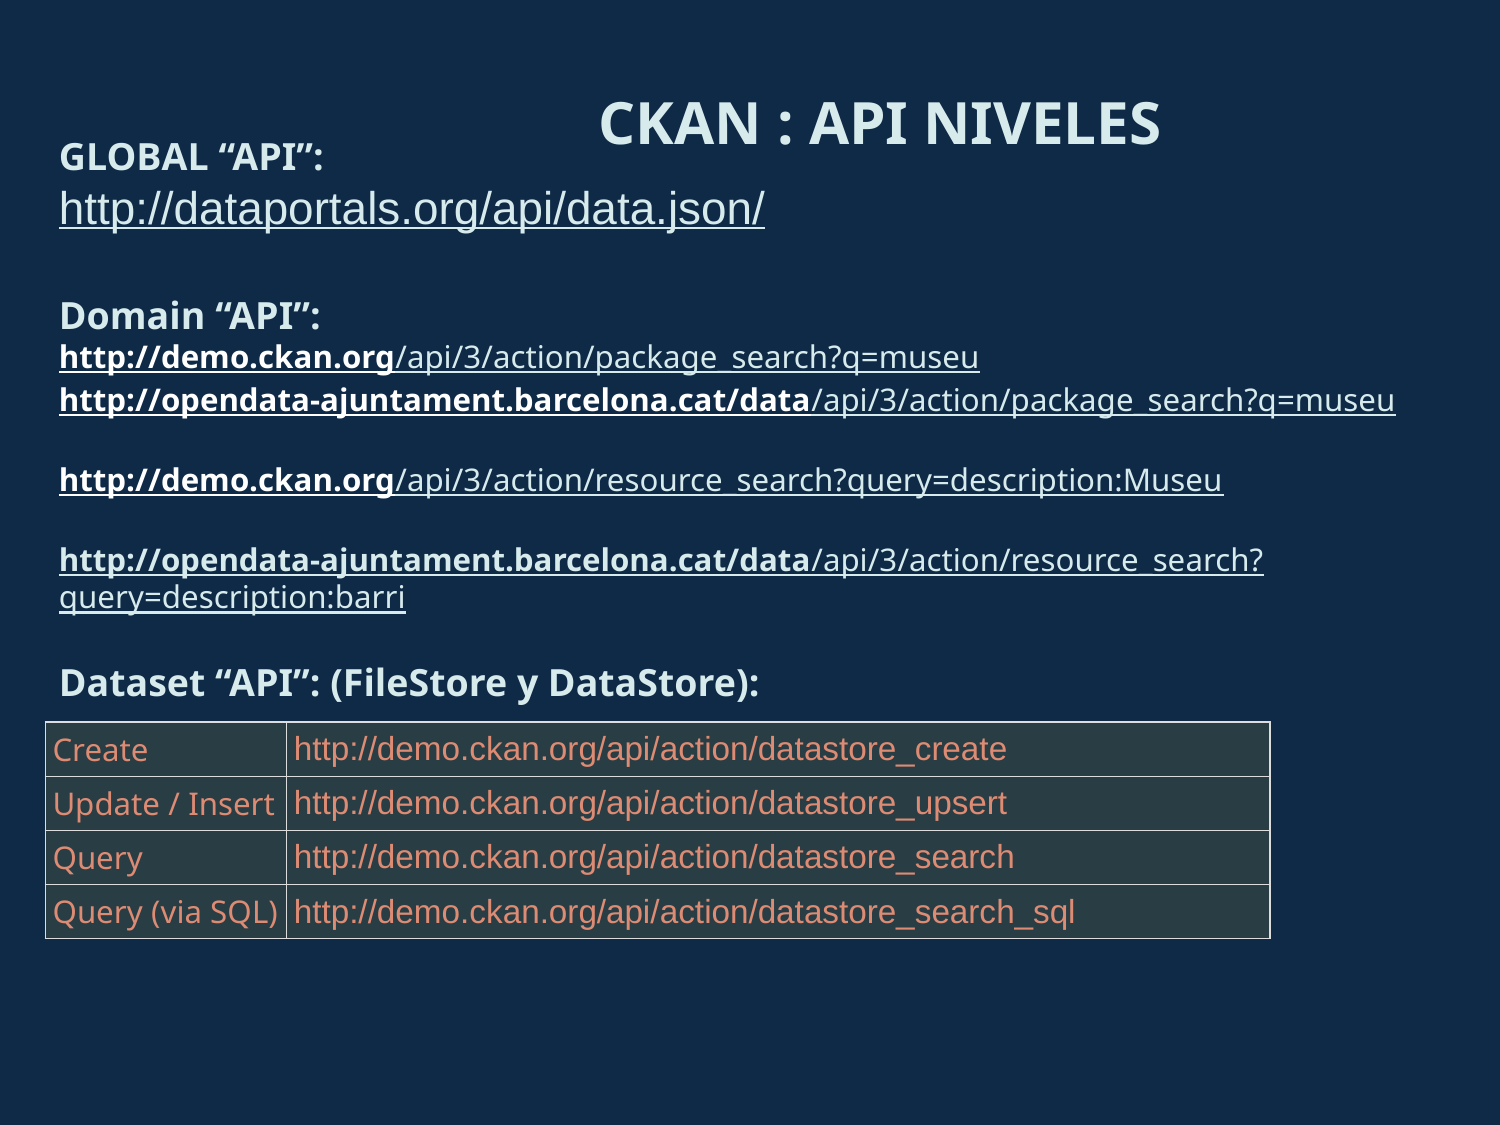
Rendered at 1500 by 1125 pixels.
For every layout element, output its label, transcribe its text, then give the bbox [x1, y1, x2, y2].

table_cell Query [46, 831, 286, 884]
text_box GLOBAL “API”: http://dataportals.org/api/data.json/ [45, 119, 1039, 278]
table_header Create [46, 723, 286, 776]
table_header http://demo.ckan.org/api/action/datastore_create [287, 723, 1269, 776]
table_cell http://demo.ckan.org/api/action/datastore_search_sql [287, 885, 1269, 938]
text_box Dataset “API”: (FileStore y DataStore): [45, 645, 1451, 998]
table_cell http://demo.ckan.org/api/action/datastore_search [287, 831, 1269, 884]
text_box Domain “API”: http://demo.ckan.org/api/3/action/package_search?q=museu http://opendata-ajuntament.barcelona.cat/data/api/3/action/package_search?q=museu http://demo.ckan.org/api/3/action/resource_search?query=description:Museu http://opendata-ajuntament.barcelona.cat/data/api/3/action/resource_search?query=description:barri [45, 278, 1476, 631]
table_cell Update / Insert [46, 777, 286, 830]
table_cell http://demo.ckan.org/api/action/datastore_upsert [287, 777, 1269, 830]
text_box CKAN : API NIVELES [585, 79, 1419, 139]
table_cell Query (via SQL) [46, 885, 286, 938]
